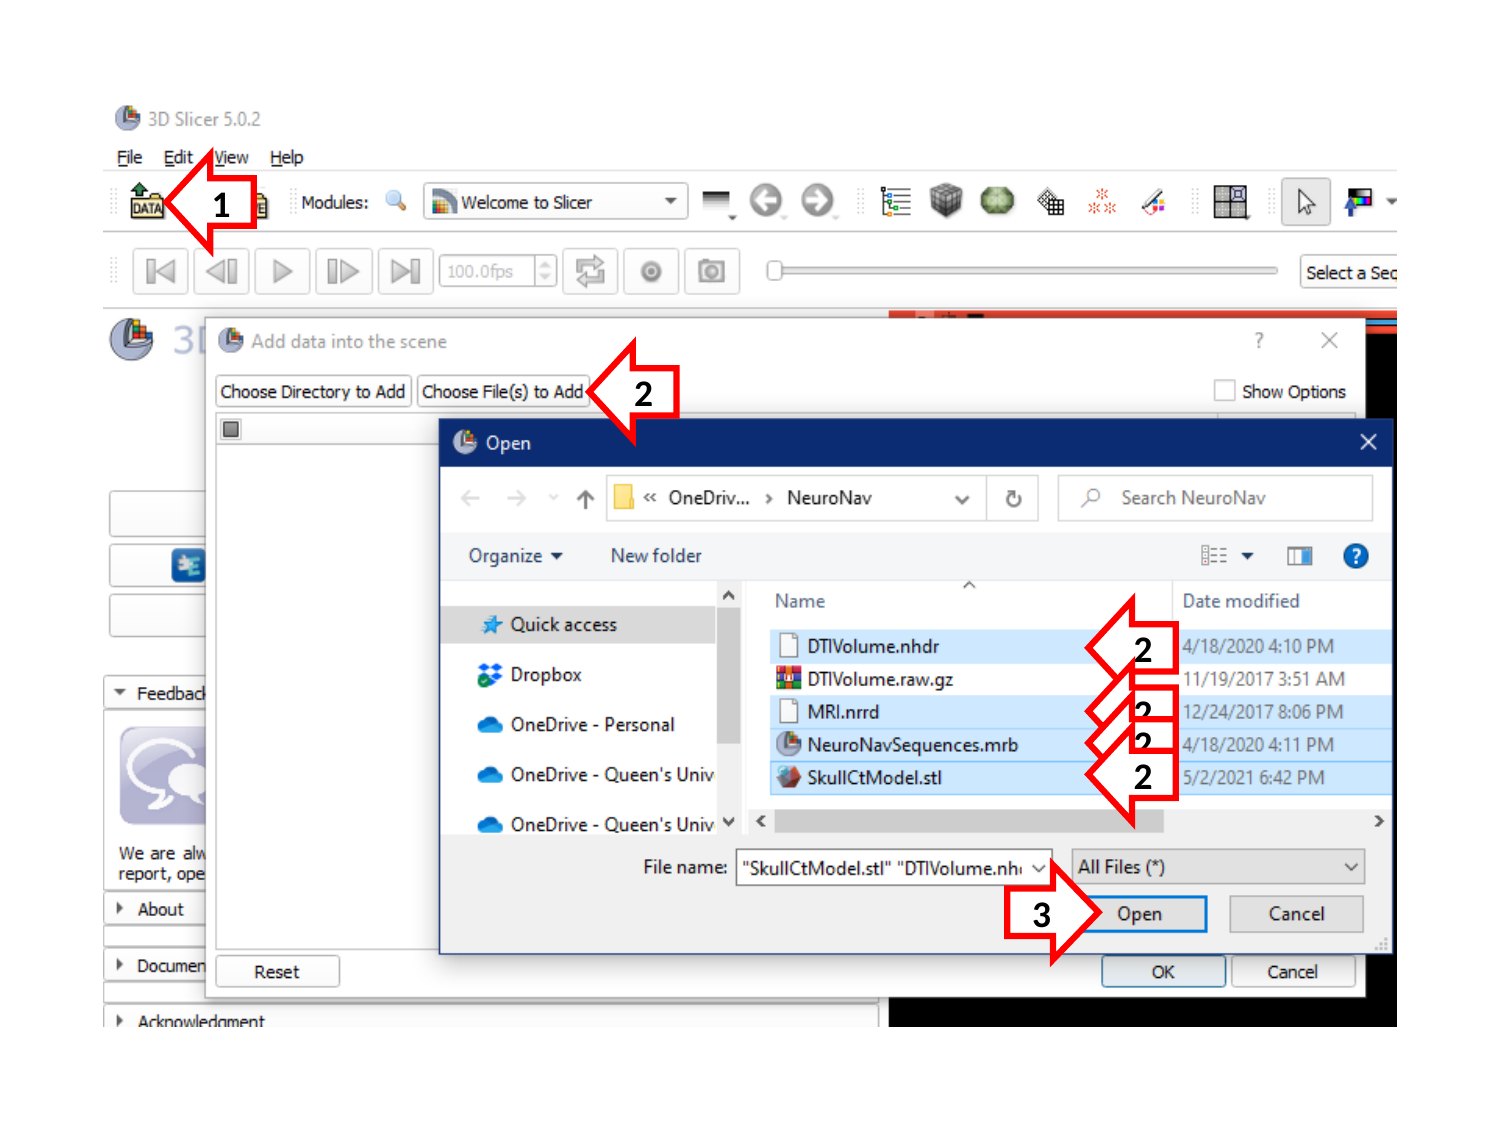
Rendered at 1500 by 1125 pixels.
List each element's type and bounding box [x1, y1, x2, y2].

picture [103, 98, 1397, 1027]
